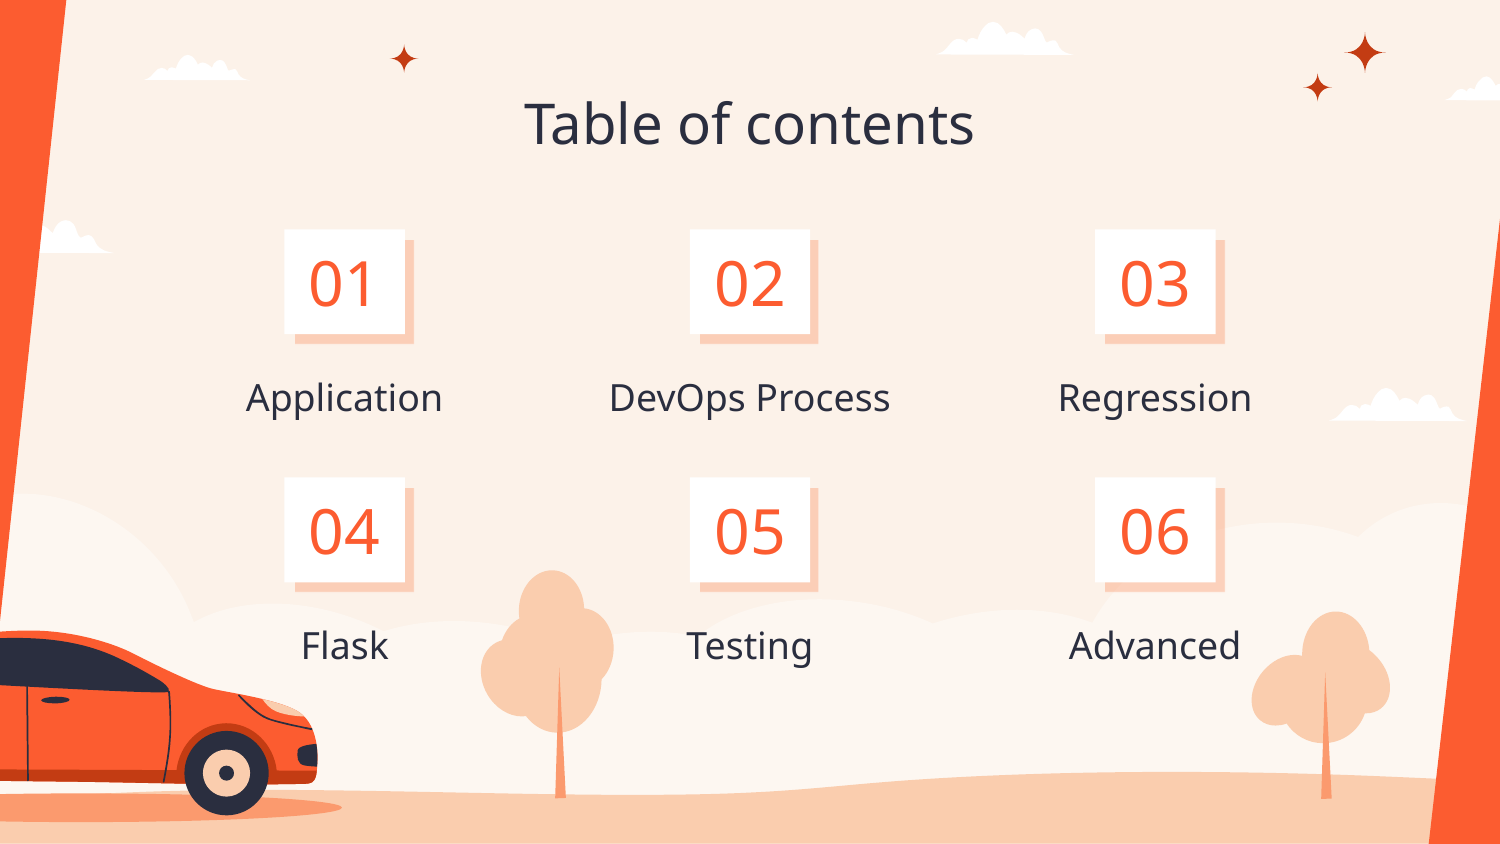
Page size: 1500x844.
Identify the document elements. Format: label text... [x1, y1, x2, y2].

subtitle DevOps Process [560, 359, 940, 425]
subtitle Advanced [966, 607, 1345, 672]
title 06 [1095, 477, 1216, 583]
title 03 [1095, 229, 1216, 335]
subtitle Application [155, 359, 534, 425]
title 02 [689, 229, 811, 335]
title Table of contents [118, 72, 1382, 167]
subtitle Testing [560, 607, 940, 672]
title 05 [689, 477, 811, 583]
subtitle Flask [155, 607, 534, 672]
subtitle Regression [966, 359, 1345, 425]
title 04 [284, 477, 405, 583]
title 01 [284, 229, 405, 335]
